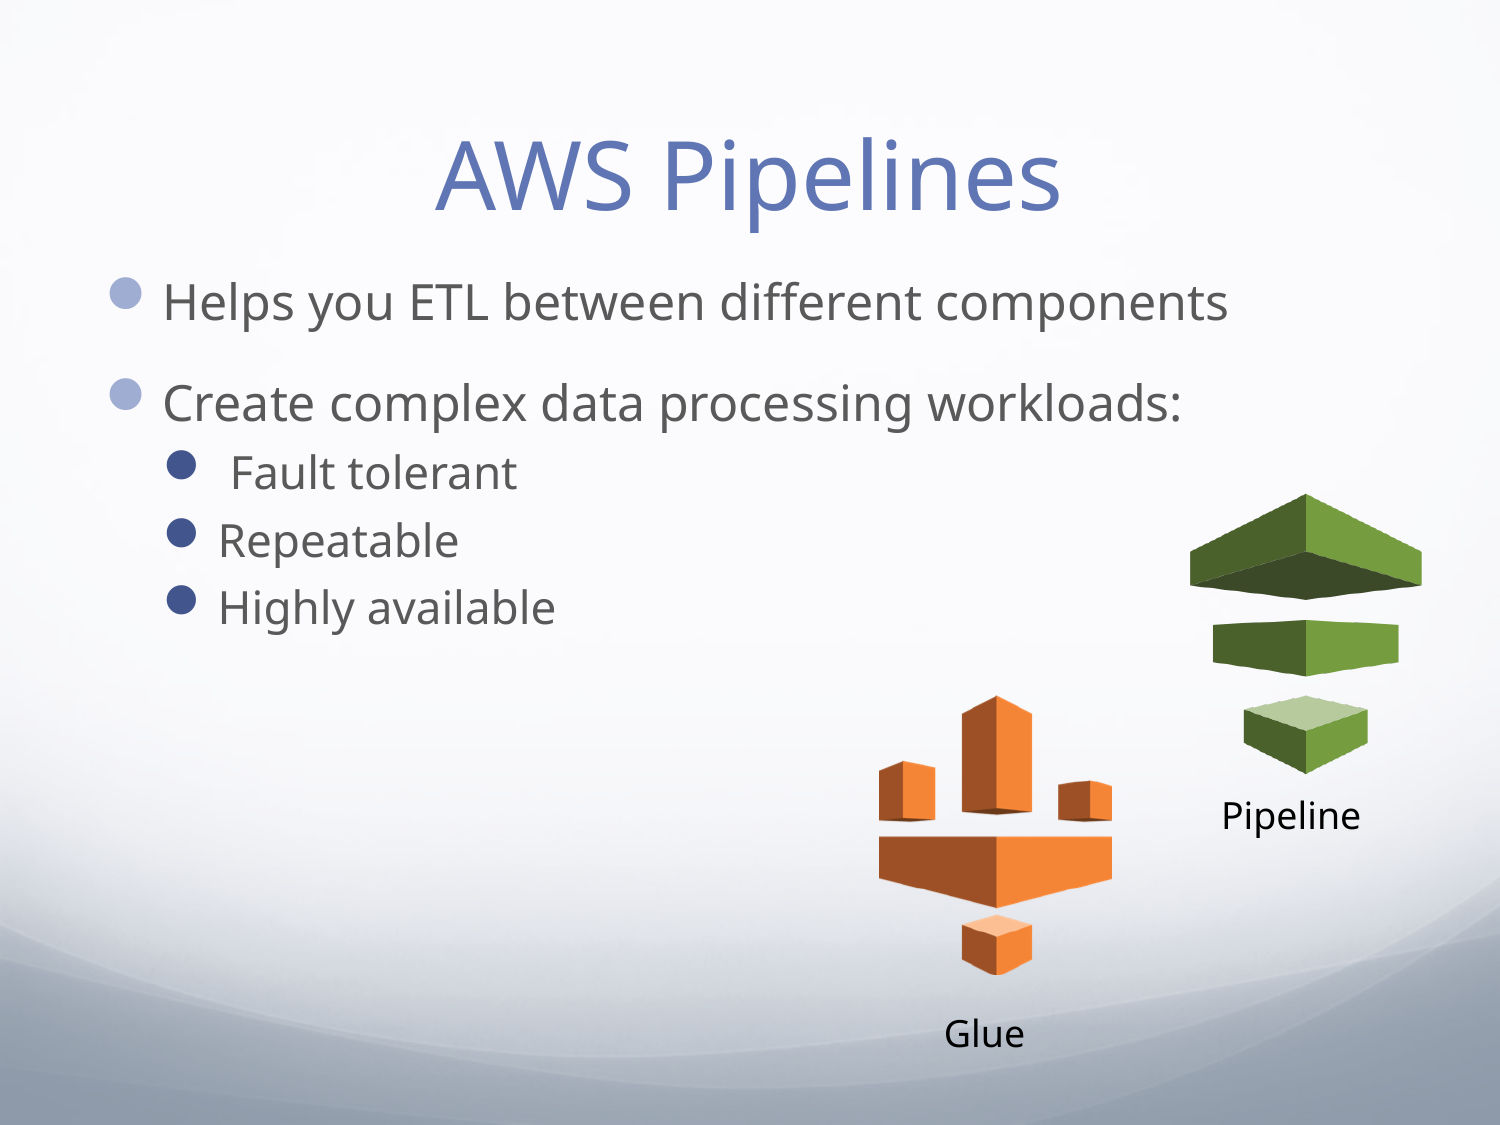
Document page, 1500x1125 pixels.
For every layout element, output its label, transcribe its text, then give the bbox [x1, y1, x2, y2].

picture [878, 438, 1500, 976]
list Helps you ETL between different components Create complex data processing workloads: Fault tolerant Repeatable Highly available [90, 262, 1410, 975]
title AWS Pipelines [90, 17, 1410, 237]
text_box Glue [929, 1002, 1053, 1063]
